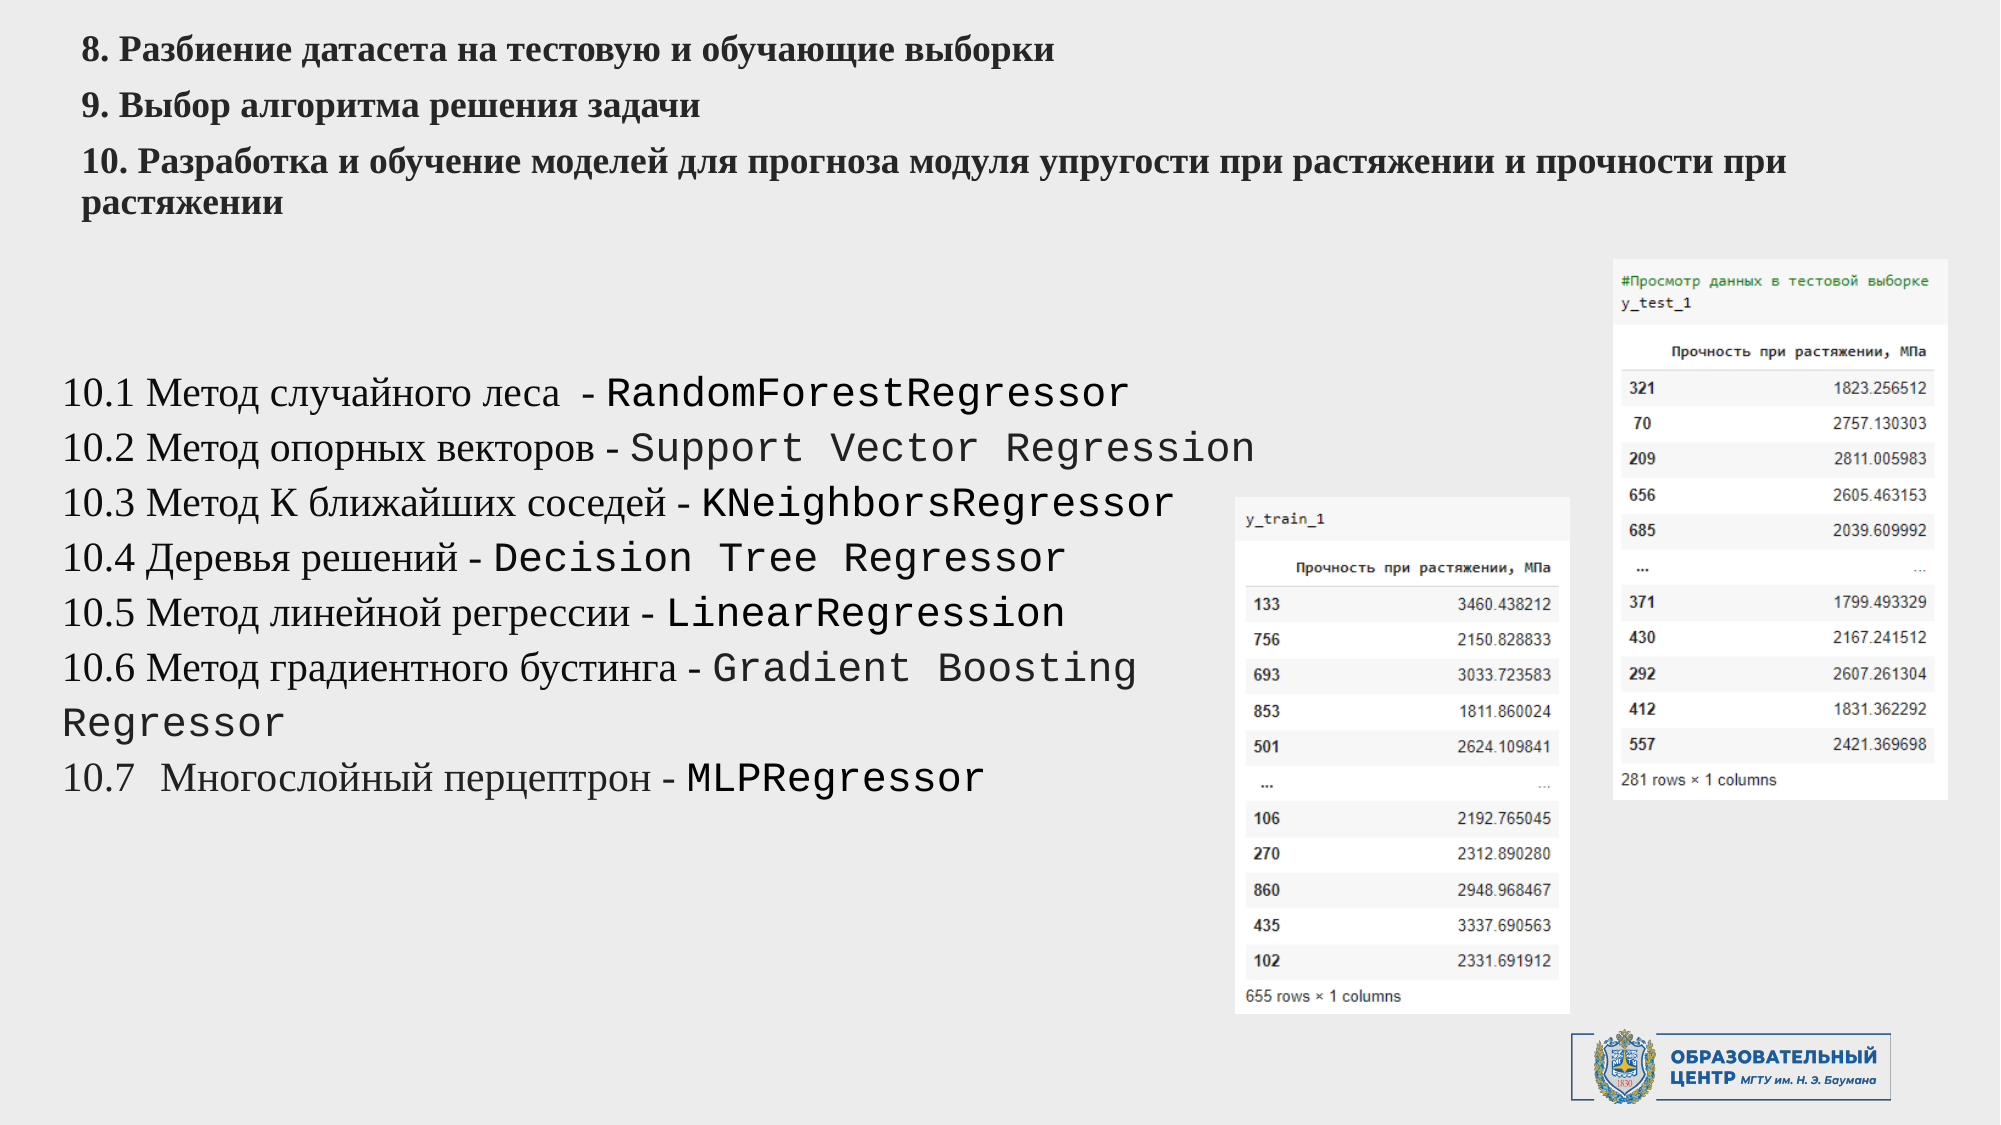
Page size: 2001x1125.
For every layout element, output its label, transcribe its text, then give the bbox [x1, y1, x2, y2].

text_box 10.1 Метод случайного леса - RandomForestRegressor 10.2 Метод опорных векторов - Support Vector Regression 10.3 Метод К ближайших соседей - KNeighborsRegressor 10.4 Деревья решений - Decision Tree Regressor 10.5 Метод линейной регрессии - LinearRegression 10.6 Метод градиентного бустинга - Gradient Boosting Regressor 10.7 Многослойный перцептрон - MLPRegressor [47, 352, 1296, 920]
picture [1571, 1029, 1891, 1104]
list 8. Разбиение датасета на тестовую и обучающие выборки 9. Выбор алгоритма решения задачи 10. Разработка и обучение моделей для прогноза модуля упругости при растяжении и прочности при растяжении [66, 21, 1929, 1014]
picture [1235, 497, 1570, 1014]
picture [1613, 258, 1948, 800]
